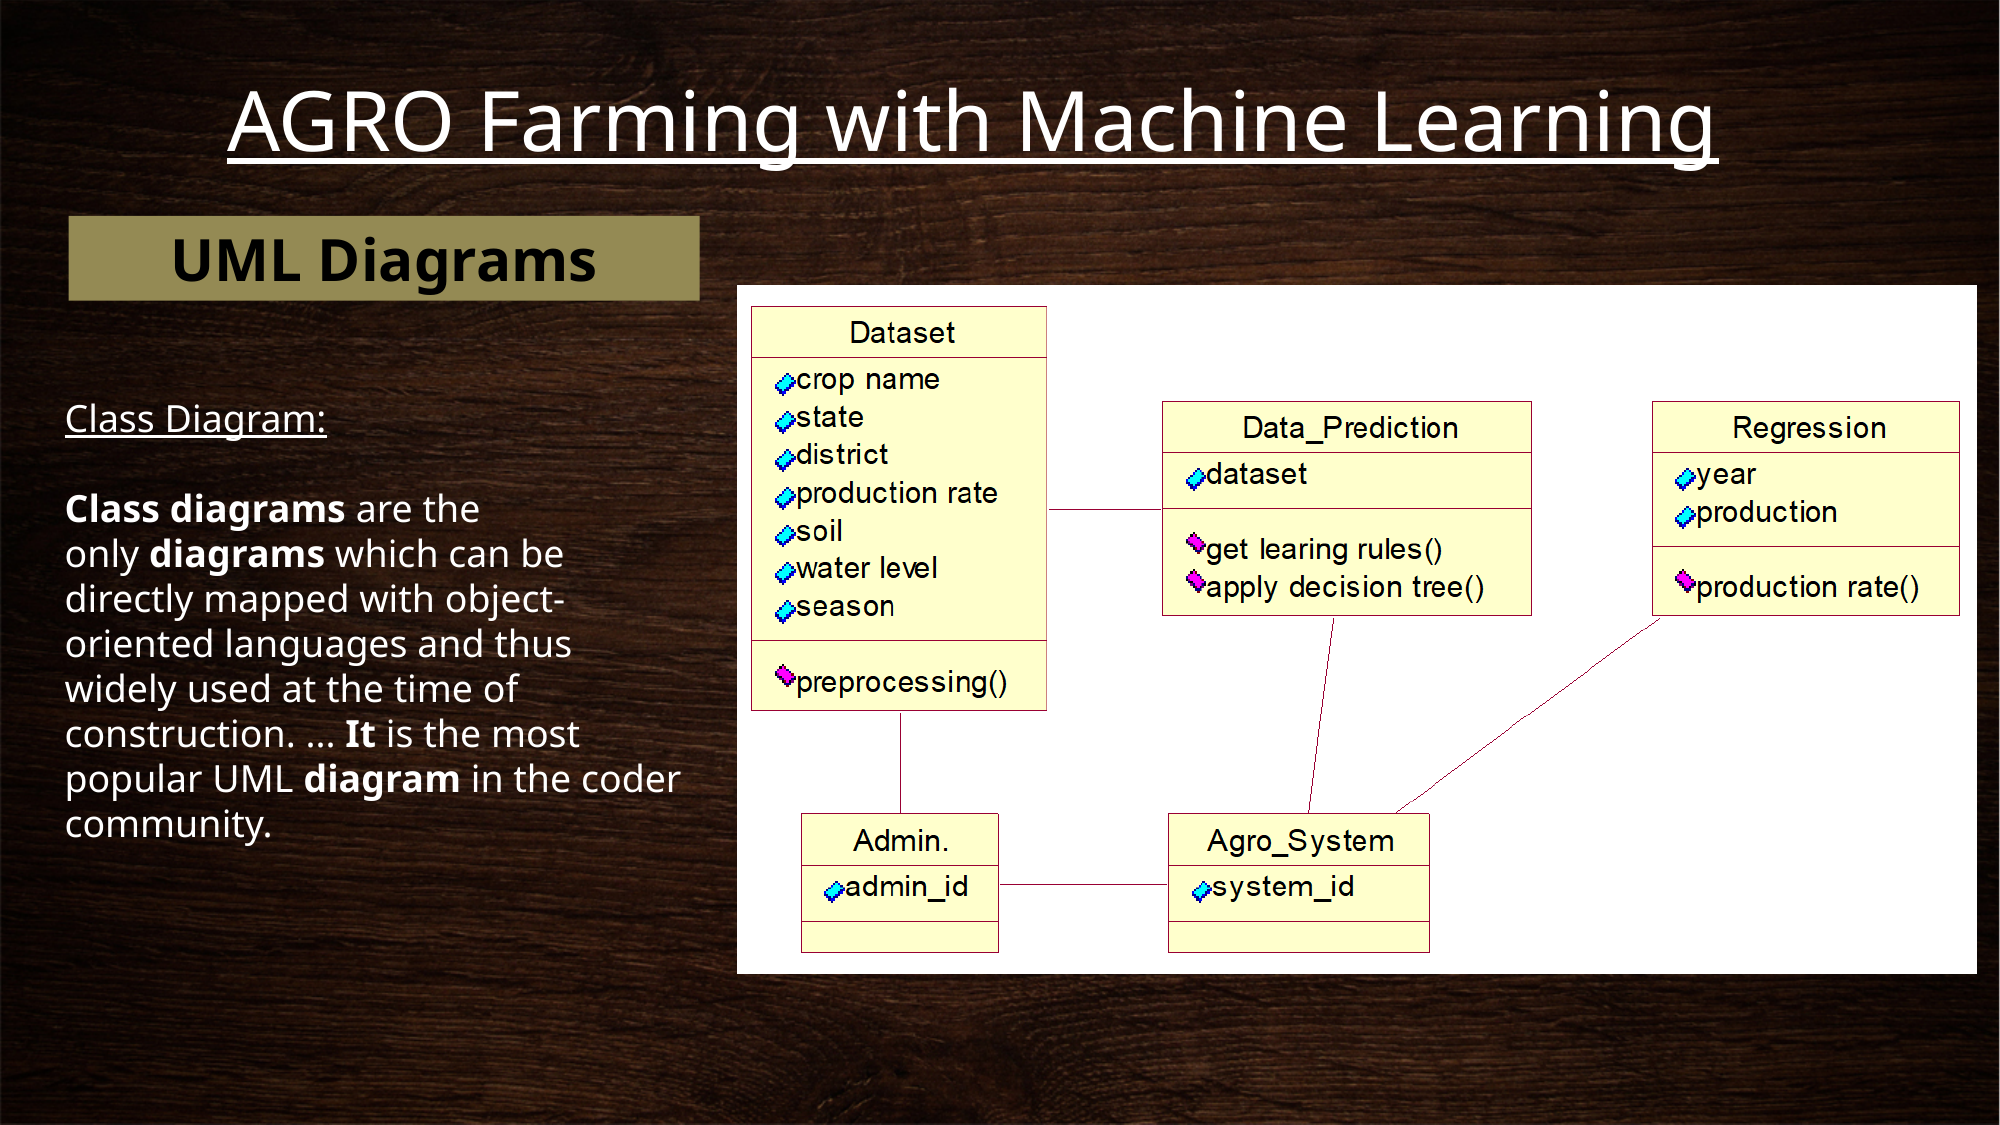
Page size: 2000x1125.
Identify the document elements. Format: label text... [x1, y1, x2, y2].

title AGRO Farming with Machine Learning [212, 50, 1788, 175]
picture [0, 0, 2000, 1125]
text_box Class Diagram: Class diagrams are the only diagrams which can be directly mapped with object-oriented languages and thus widely used at the time of construction. ... It is the most popular UML diagram in the coder community. [49, 387, 700, 898]
text_box UML Diagrams [68, 215, 700, 301]
